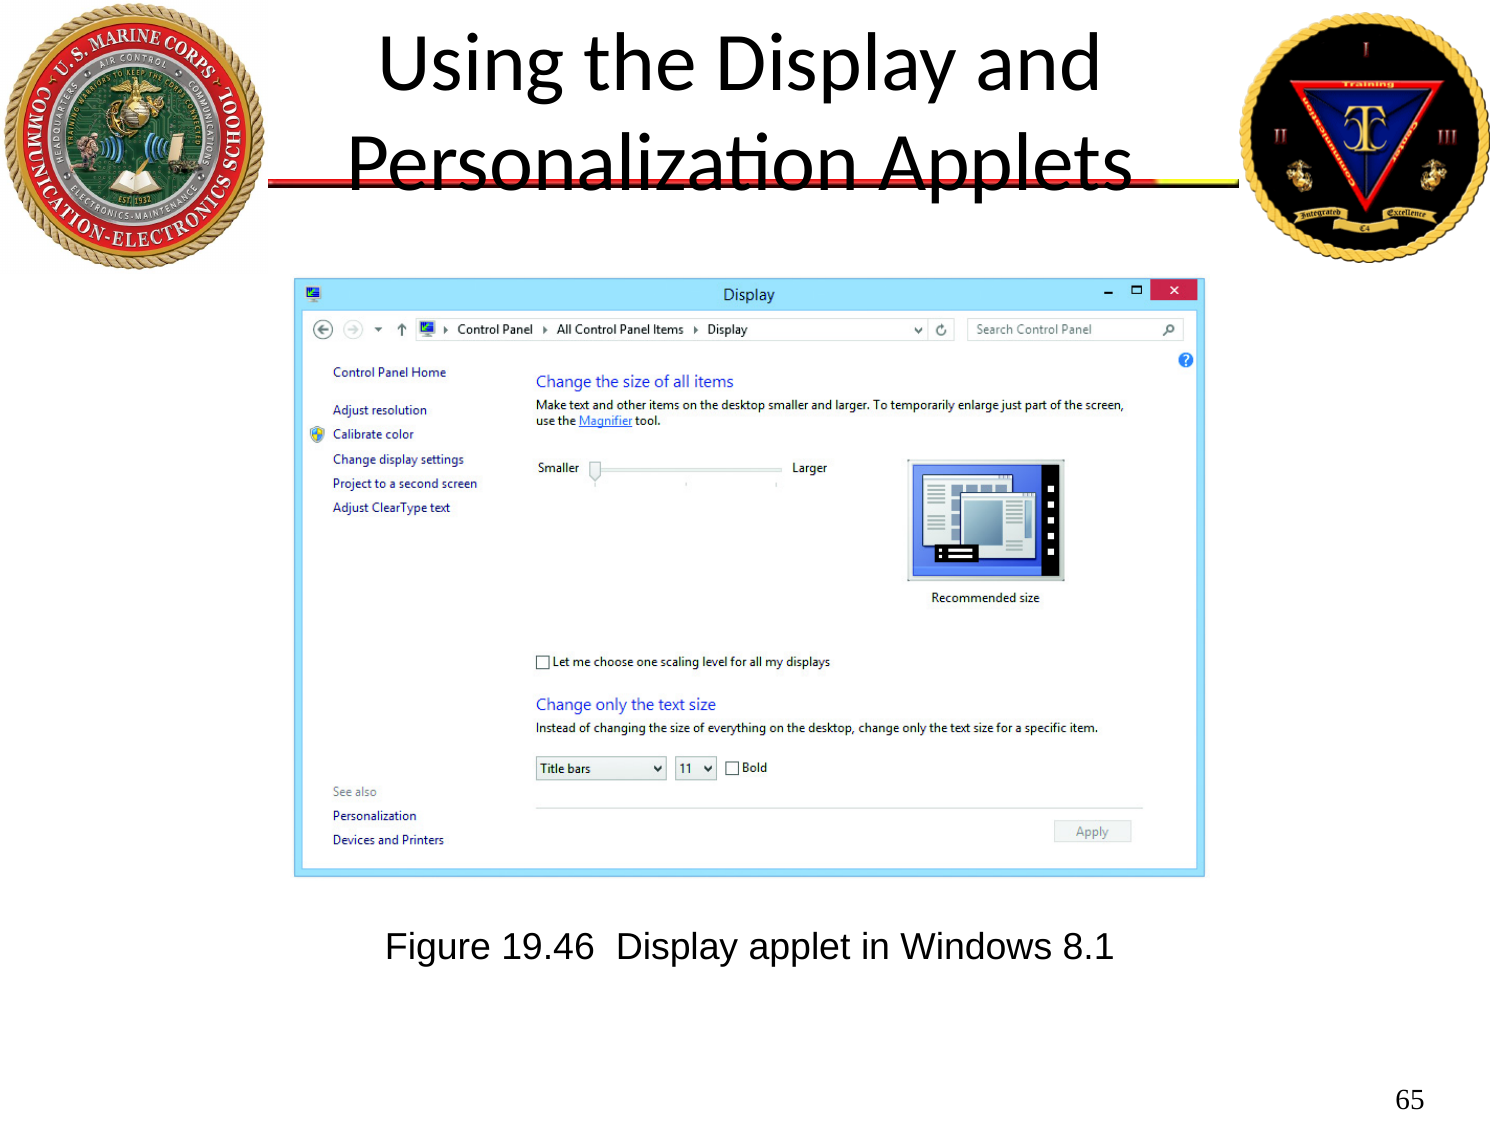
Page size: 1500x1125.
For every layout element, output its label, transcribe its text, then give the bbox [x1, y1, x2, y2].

picture [0, 0, 268, 274]
picture [290, 274, 1210, 881]
text_box Figure 19.46 Display applet in Windows 8.1 [370, 914, 1130, 975]
picture [1239, 12, 1490, 263]
title Using the Display and Personalization Applets [75, 0, 1425, 188]
